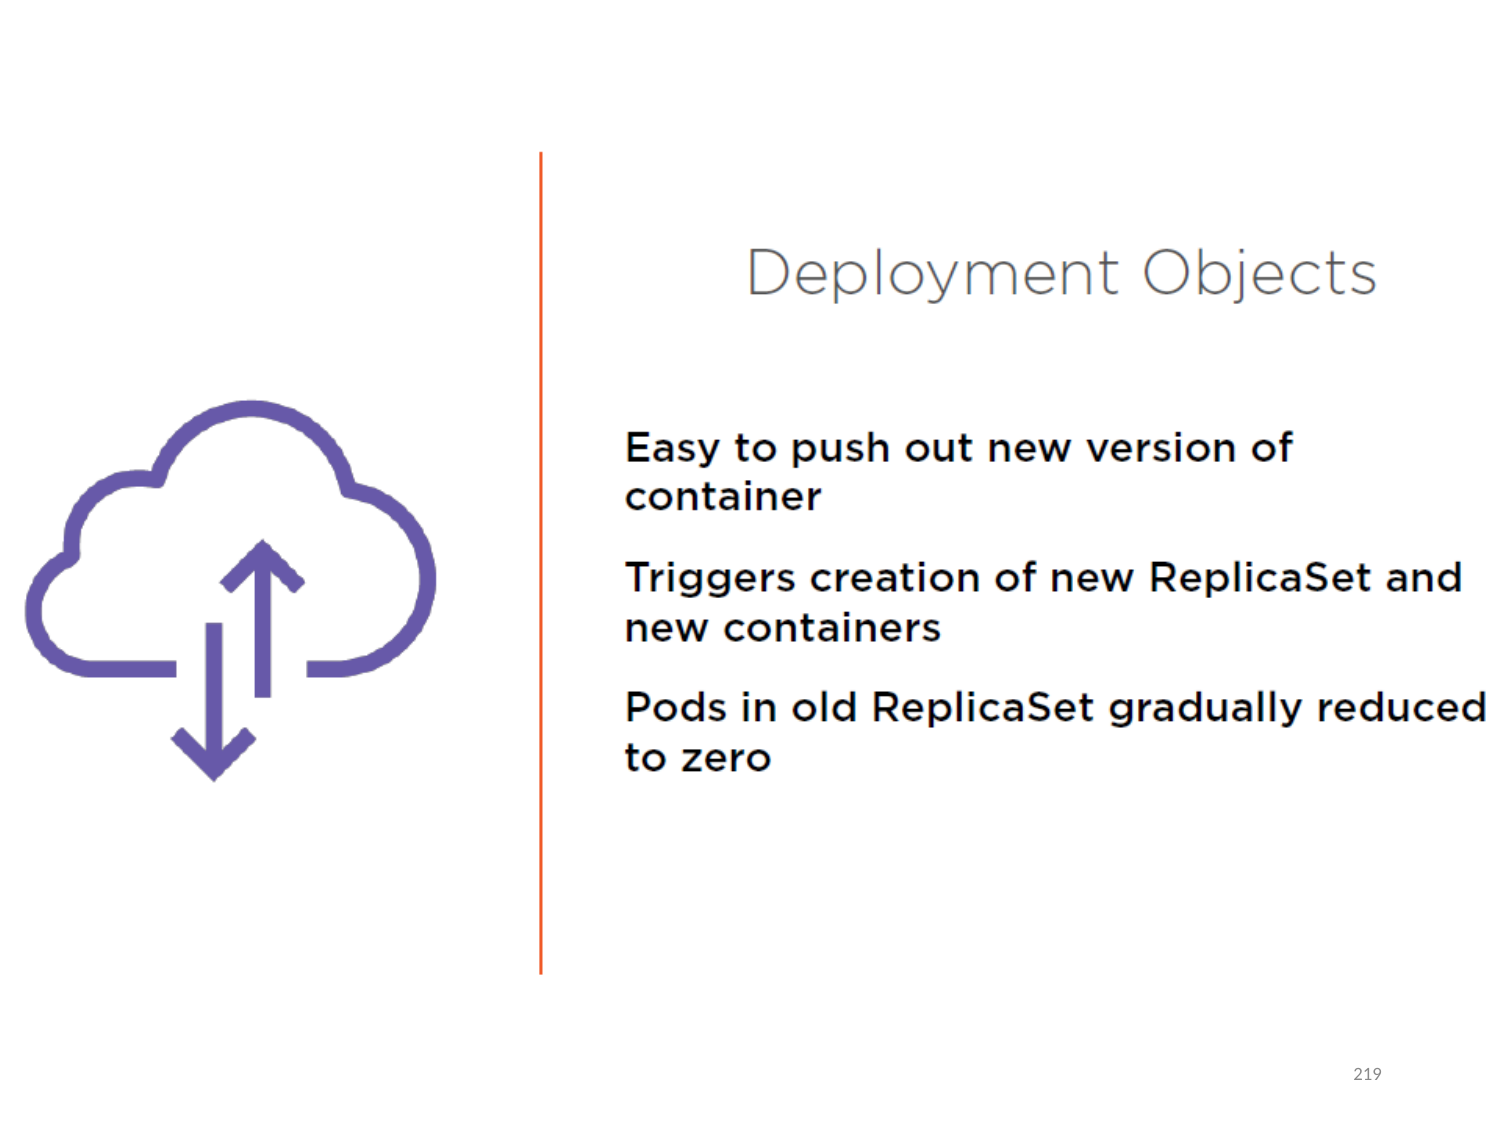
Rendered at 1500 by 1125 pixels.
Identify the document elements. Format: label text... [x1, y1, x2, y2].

text_box 219 [1059, 1042, 1397, 1103]
picture [0, 135, 1500, 990]
